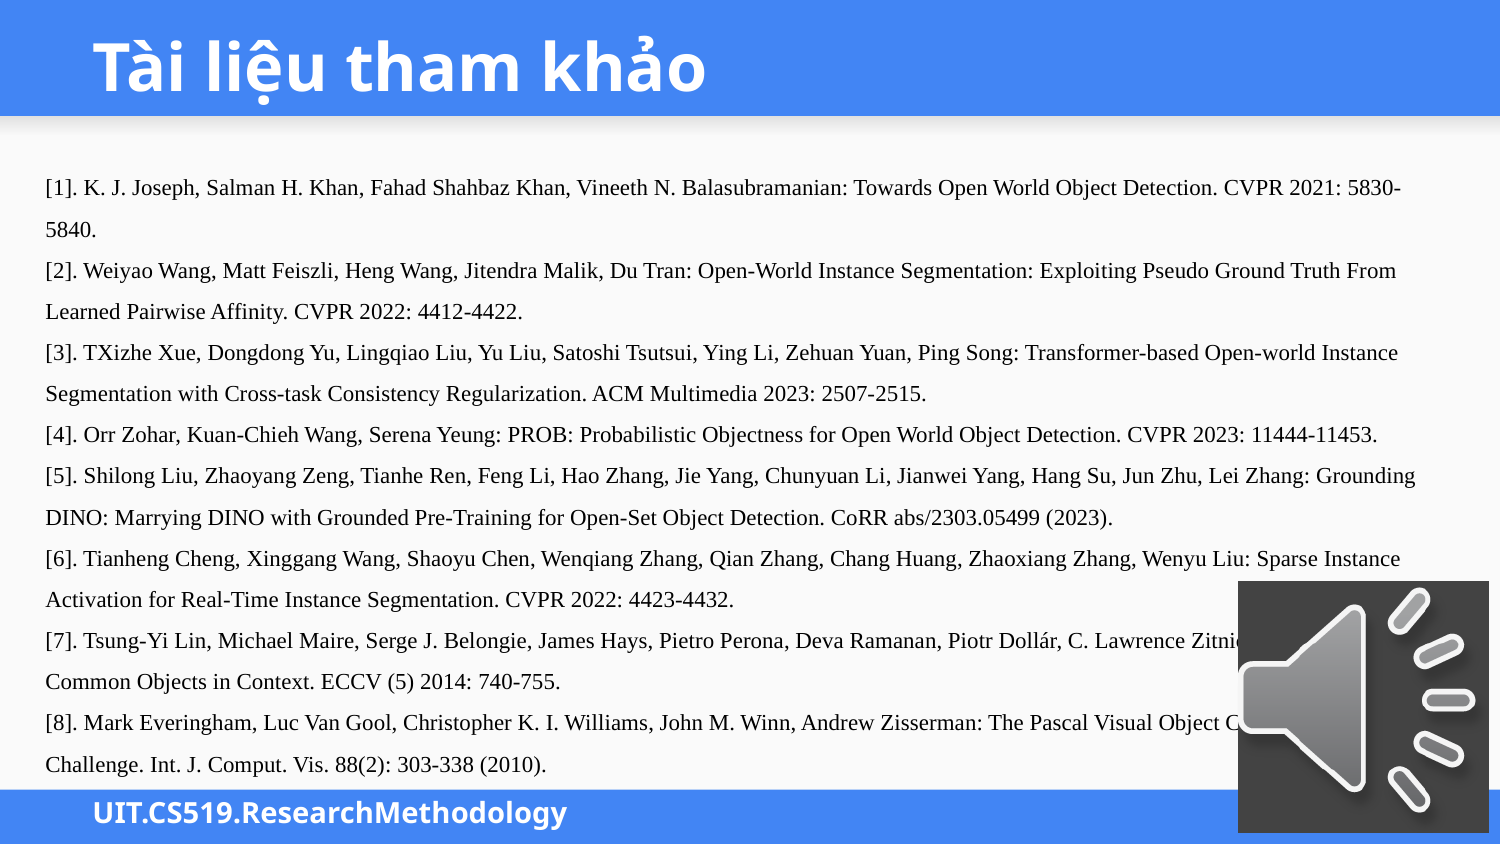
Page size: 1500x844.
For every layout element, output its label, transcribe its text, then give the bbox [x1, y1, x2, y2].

list [1]. K. J. Joseph, Salman H. Khan, Fahad Shahbaz Khan, Vineeth N. Balasubramanian: Towards Open World Object Detection. CVPR 2021: 5830-5840. [2]. Weiyao Wang, Matt Feiszli, Heng Wang, Jitendra Malik, Du Tran: Open-World Instance Segmentation: Exploiting Pseudo Ground Truth From Learned Pairwise Affinity. CVPR 2022: 4412-4422. [3]. TXizhe Xue, Dongdong Yu, Lingqiao Liu, Yu Liu, Satoshi Tsutsui, Ying Li, Zehuan Yuan, Ping Song: Transformer-based Open-world Instance Segmentation with Cross-task Consistency Regularization. ACM Multimedia 2023: 2507-2515. [4]. Orr Zohar, Kuan-Chieh Wang, Serena Yeung: PROB: Probabilistic Objectness for Open World Object Detection. CVPR 2023: 11444-11453. [5]. Shilong Liu, Zhaoyang Zeng, Tianhe Ren, Feng Li, Hao Zhang, Jie Yang, Chunyuan Li, Jianwei Yang, Hang Su, Jun Zhu, Lei Zhang: Grounding DINO: Marrying DINO with Grounded Pre-Training for Open-Set Object Detection. CoRR abs/2303.05499 (2023). [6]. Tianheng Cheng, Xinggang Wang, Shaoyu Chen, Wenqiang Zhang, Qian Zhang, Chang Huang, Zhaoxiang Zhang, Wenyu Liu: Sparse Instance Activation for Real-Time Instance Segmentation. CVPR 2022: 4423-4432. [7]. Tsung-Yi Lin, Michael Maire, Serge J. Belongie, James Hays, Pietro Perona, Deva Ramanan, Piotr Dollár, C. Lawrence Zitnick: Microsoft COCO: Common Objects in Context. ECCV (5) 2014: 740-755. [8]. Mark Everingham, Luc Van Gool, Christopher K. I. Williams, John M. Winn, Andrew Zisserman: The Pascal Visual Object Classes (VOC) Challenge. Int. J. Comput. Vis. 88(2): 303-338 (2010). [30, 144, 1470, 786]
title Tài liệu tham khảo [77, 9, 1427, 120]
picture [1236, 580, 1490, 834]
